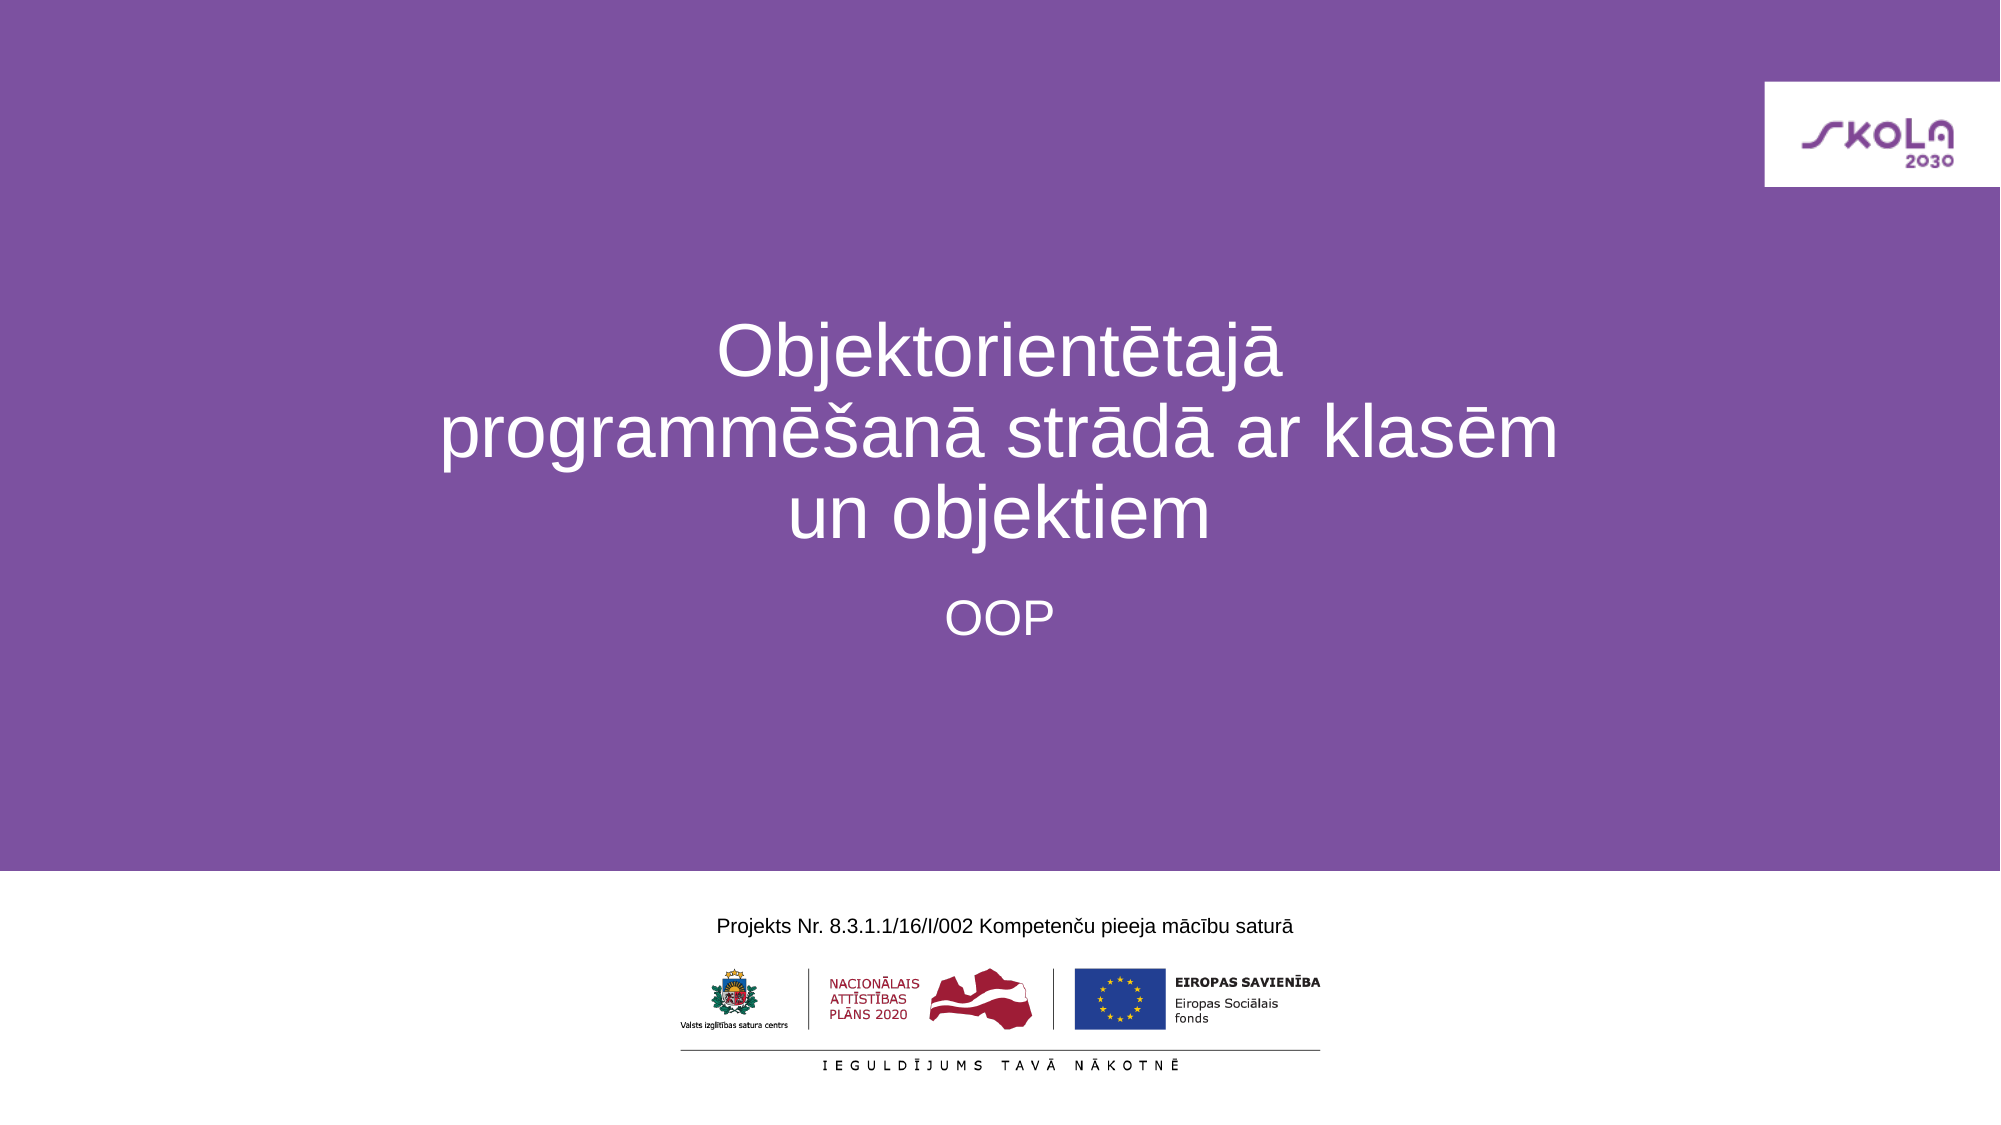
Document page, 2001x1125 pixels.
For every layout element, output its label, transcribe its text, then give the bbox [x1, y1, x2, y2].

picture [659, 947, 1341, 1092]
title Objektorientētajā programmēšanā strādā ar klasēm un objektiem [418, 304, 1582, 563]
picture [1780, 97, 1979, 183]
list OOP [418, 577, 1582, 821]
